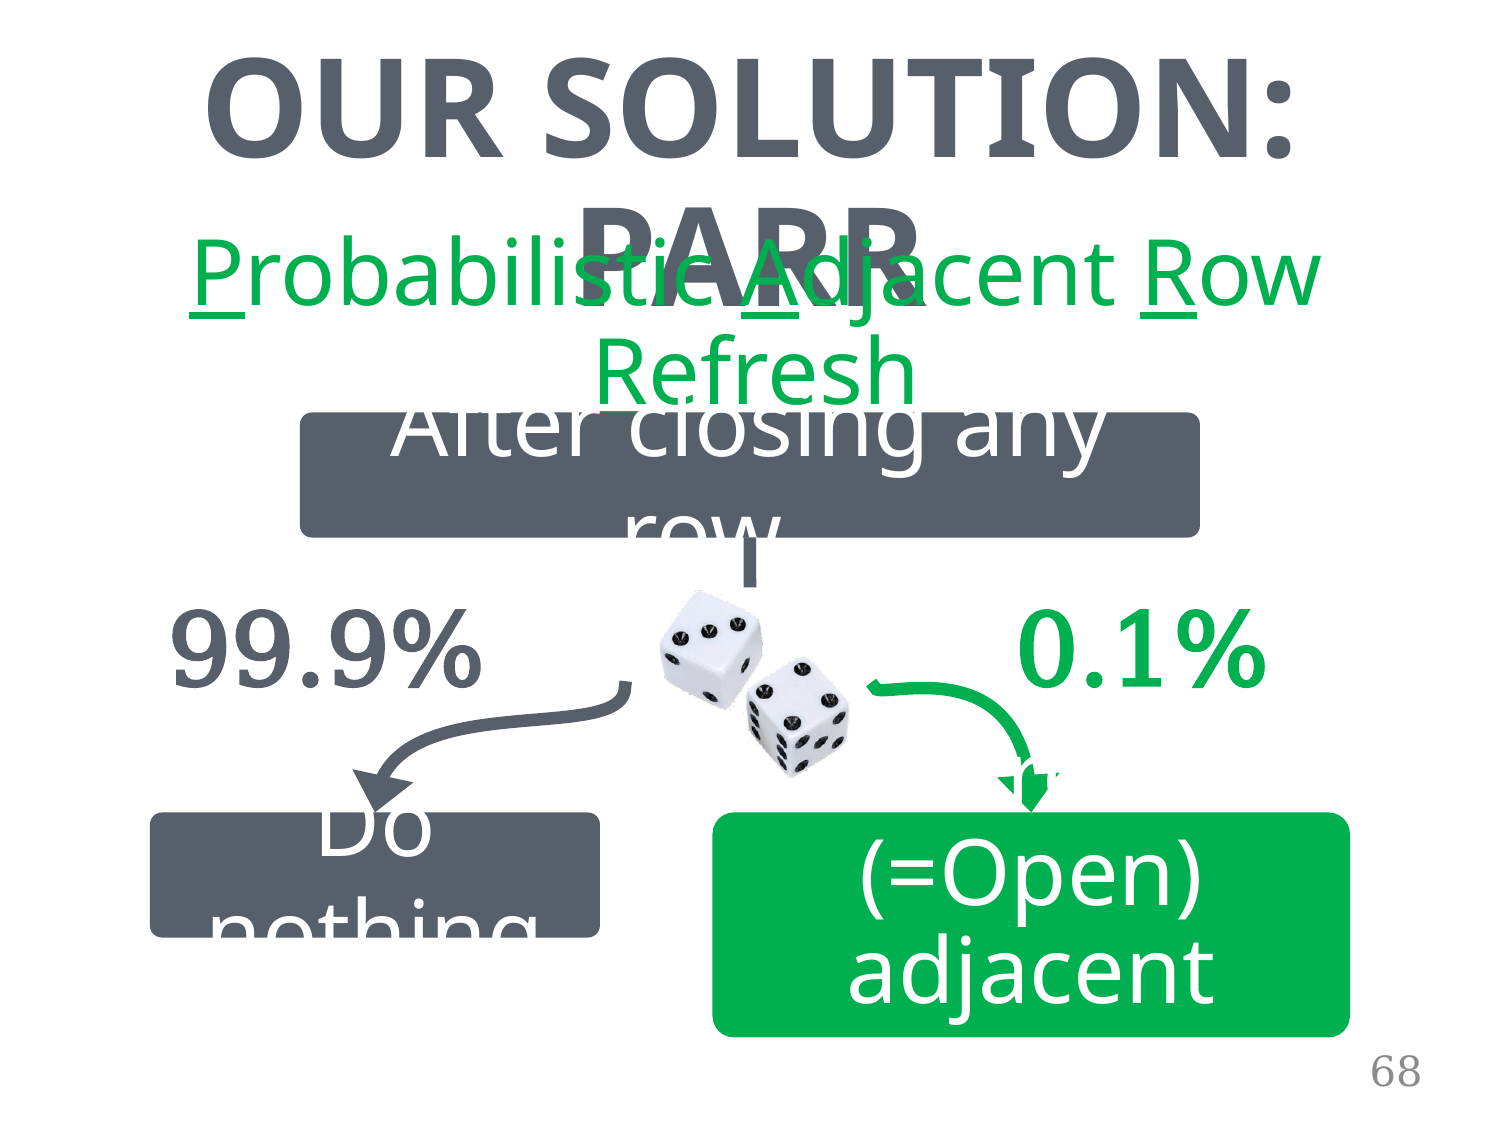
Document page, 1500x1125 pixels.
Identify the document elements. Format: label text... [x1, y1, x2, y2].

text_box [374, 687, 625, 813]
picture [649, 587, 851, 788]
text_box 0.1% [1011, 611, 1352, 702]
slide_number 68 [1325, 1040, 1438, 1100]
text_box Do nothing [148, 811, 601, 939]
title OUR SOLUTION: PARR [62, 112, 1438, 263]
text_box Refresh (=Open) adjacent rows [711, 811, 1352, 1039]
text_box 99.9% [148, 611, 489, 702]
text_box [874, 687, 1032, 813]
text_box After closing any row ... [298, 411, 1201, 539]
list Probabilistic Adjacent Row Refresh [99, 249, 1413, 400]
